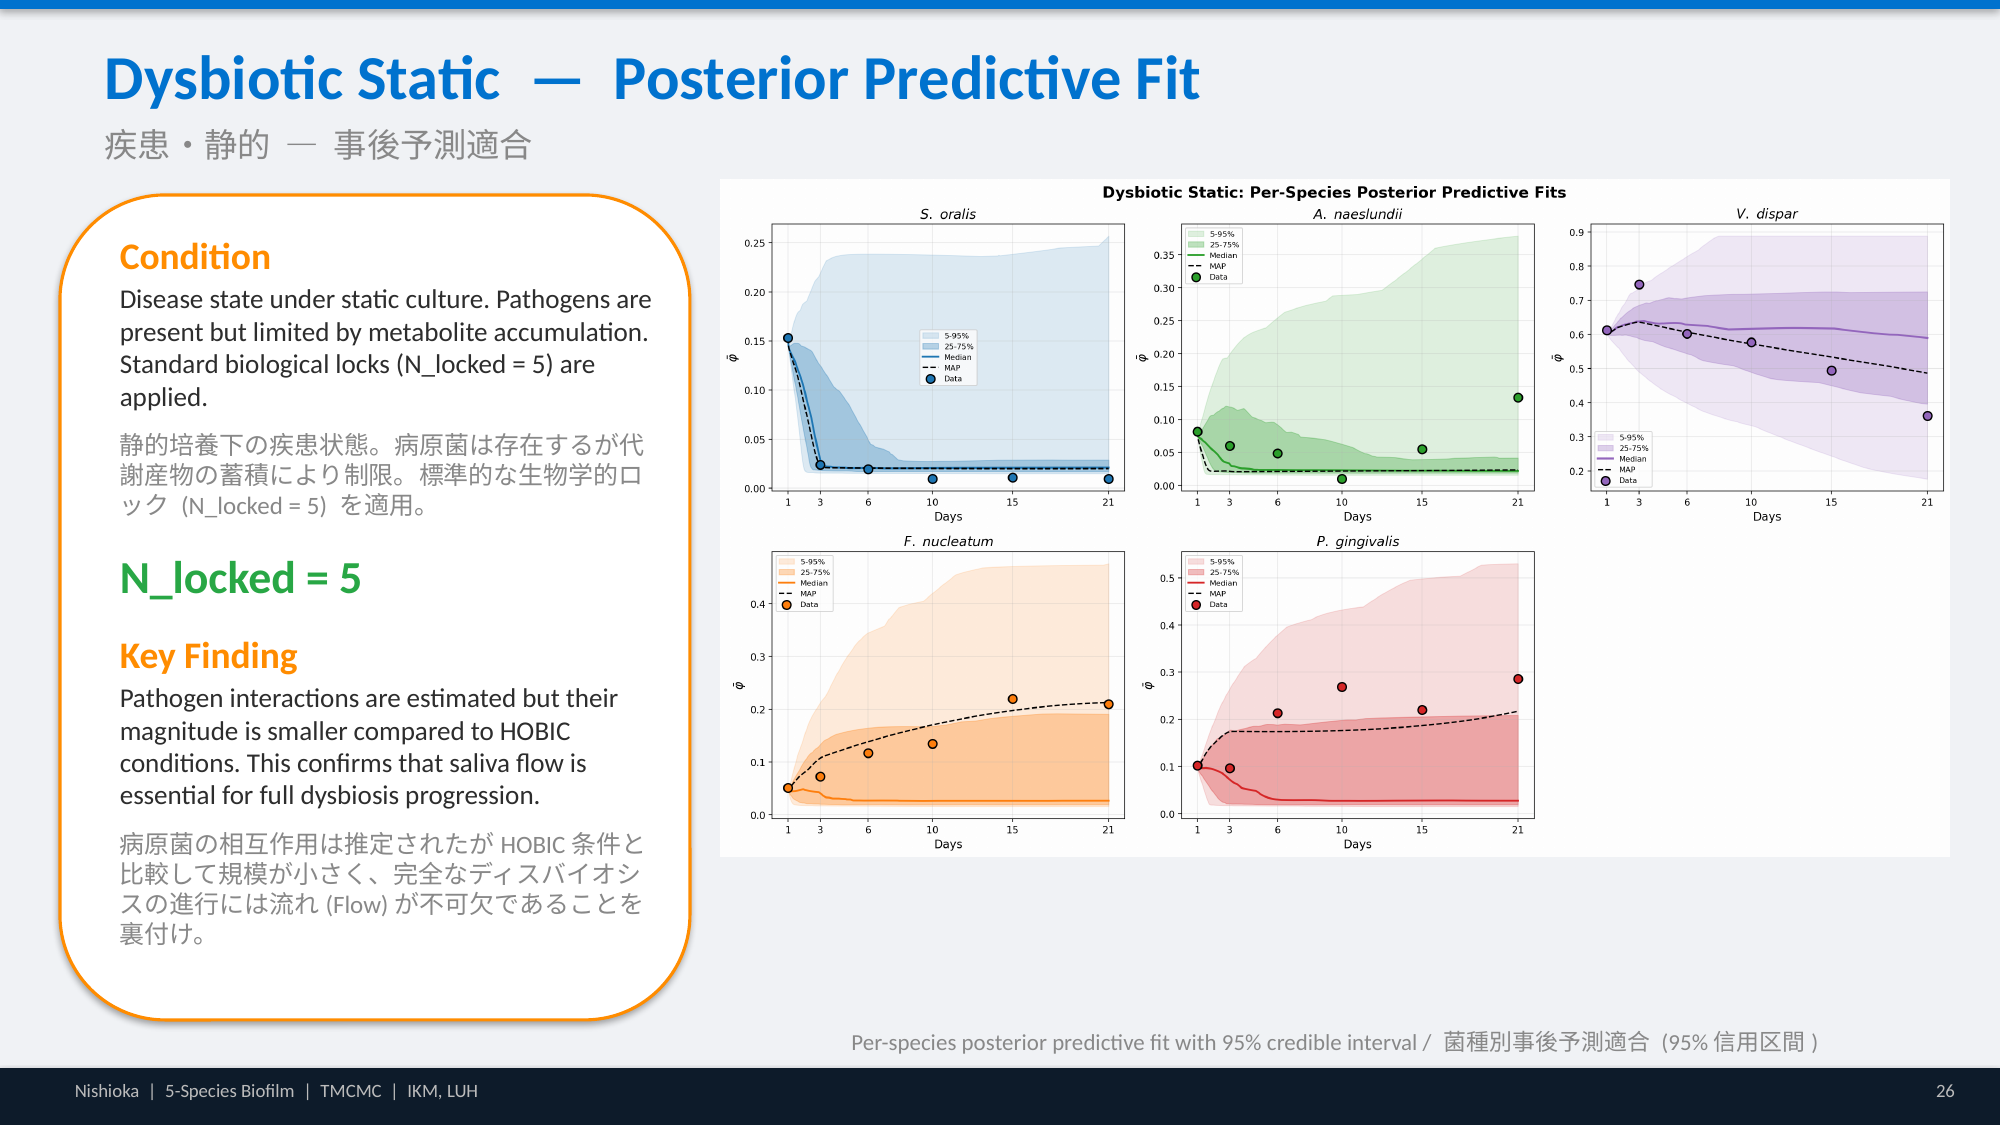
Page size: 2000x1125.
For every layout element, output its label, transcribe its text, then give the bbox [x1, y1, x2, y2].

text_box Condition Disease state under static culture. Pathogens are present but limited by metabolite accumulation. Standard biological locks (N_locked = 5) are applied. 静的培養下の疾患状態。病原菌は存在するが代謝産物の蓄積により制限。標準的な生物学的ロック (N_locked = 5) を適用。 N_locked = 5 Key Finding Pathogen interactions are estimated but their magnitude is smaller compared to HOBIC conditions. This confirms that saliva flow is essential for full dysbiosis progression. 病原菌の相互作用は推定されたがHOBIC条件と比較して規模が小さく、完全なディスバイオシスの進行には流れ(Flow)が不可欠であることを裏付け。 [104, 224, 675, 956]
text_box [0, 0, 2000, 10]
text_box Dysbiotic Static — Posterior Predictive Fit [89, 29, 1890, 116]
text_box [0, 1067, 2000, 1125]
text_box Per-species posterior predictive fit with 95% credible interval / 菌種別事後予測適合 (95%信用区間) [719, 1019, 1950, 1065]
text_box [59, 194, 691, 1021]
text_box 26 [1819, 1071, 1970, 1119]
picture [719, 179, 1951, 857]
text_box 疾患・静的 — 事後予測適合 [89, 116, 1890, 170]
text_box Nishioka | 5-Species Biofilm | TMCMC | IKM, LUH [59, 1071, 1260, 1119]
